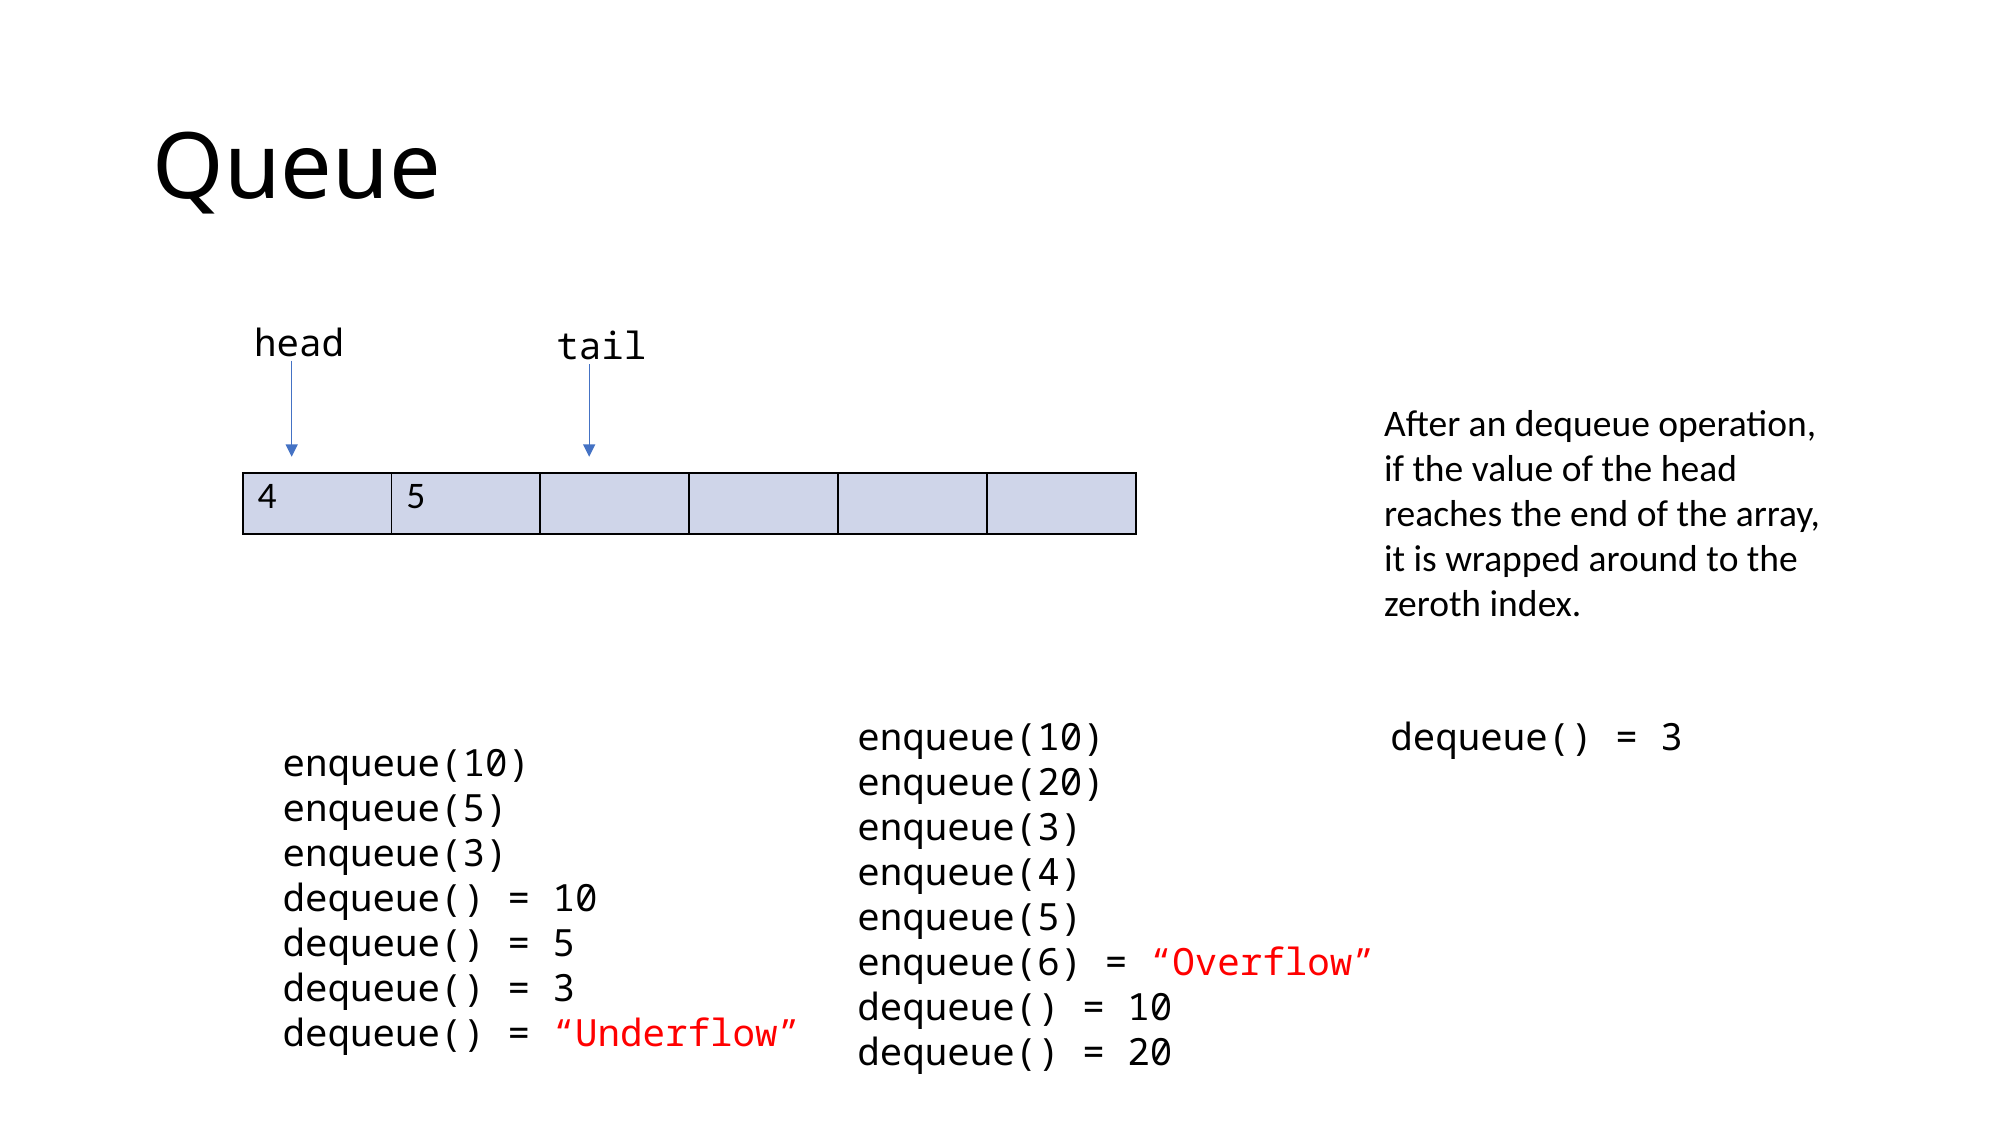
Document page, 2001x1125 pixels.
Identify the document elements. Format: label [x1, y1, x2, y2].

text_box [1369, 391, 1841, 632]
table_header [392, 474, 539, 533]
text_box [267, 731, 823, 1062]
table_header [690, 474, 837, 533]
text_box [239, 311, 392, 457]
text_box [842, 705, 1987, 1081]
table_header [541, 474, 688, 533]
text_box [541, 314, 694, 457]
table_header [839, 474, 986, 533]
table_header [988, 474, 1135, 533]
title [137, 59, 1863, 278]
table_header [244, 474, 391, 533]
